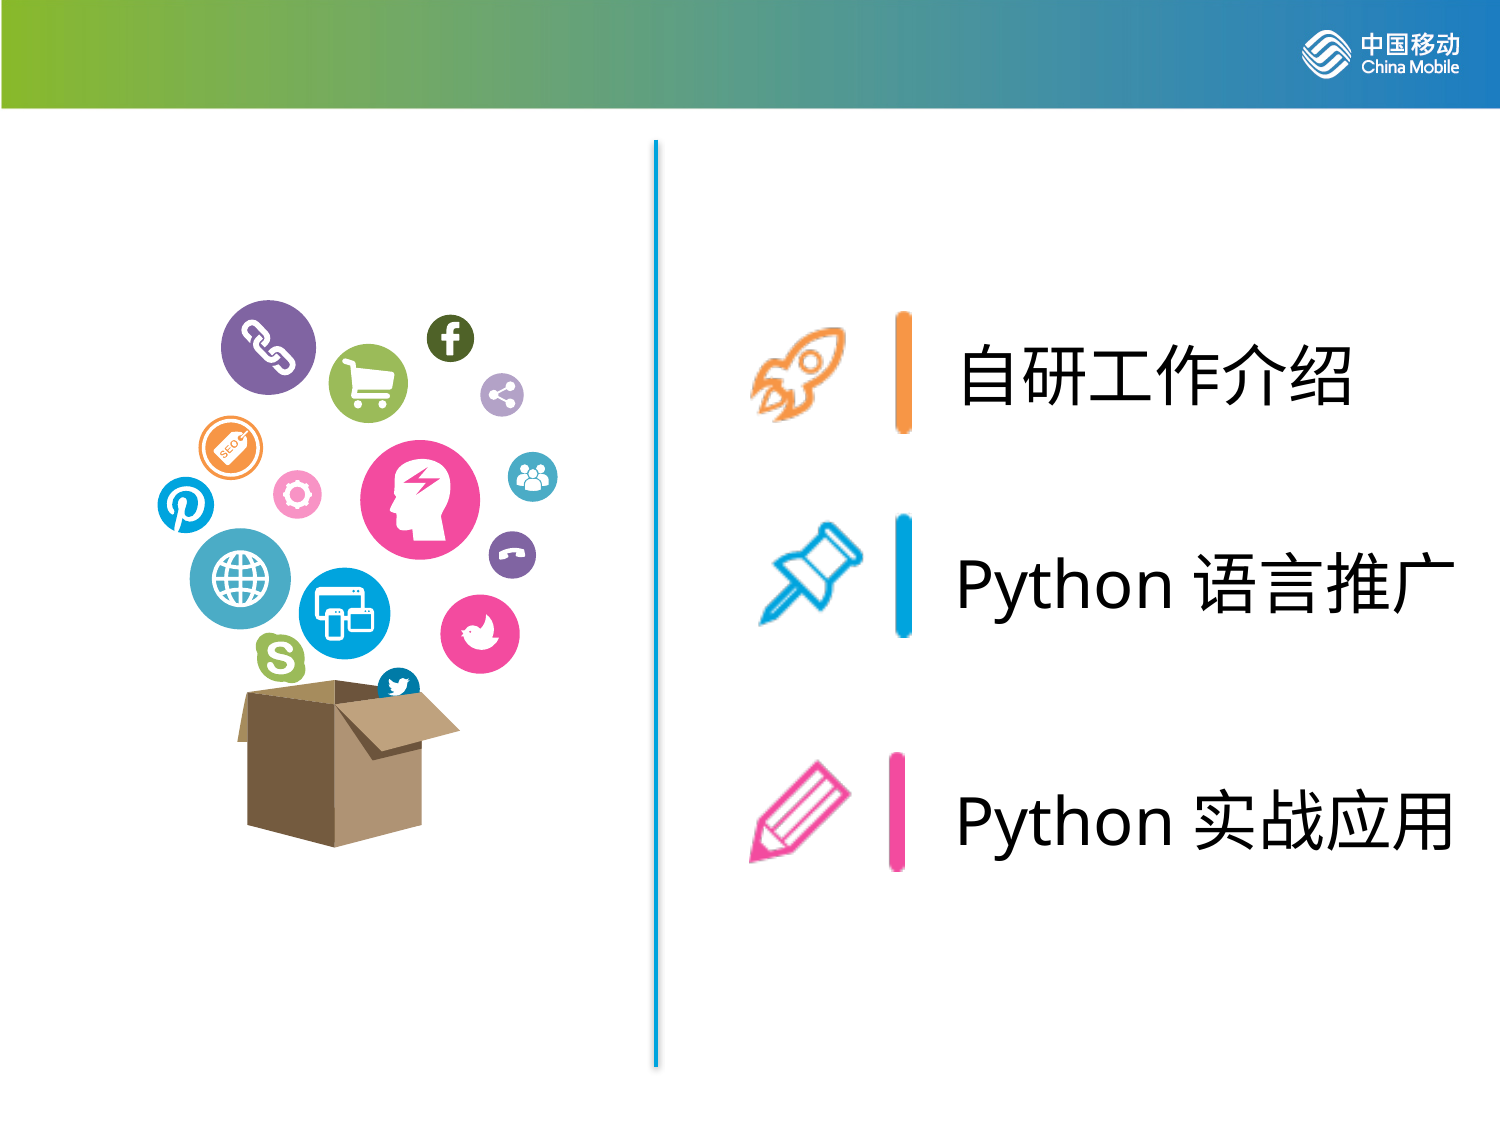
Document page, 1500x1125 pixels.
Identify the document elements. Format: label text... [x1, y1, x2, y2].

picture [0, 0, 1500, 1125]
text_box Python实战应用 [947, 763, 1500, 866]
text_box 自研工作介绍 [947, 319, 1500, 421]
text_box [157, 299, 558, 848]
text_box Python语言推广 [947, 526, 1500, 629]
